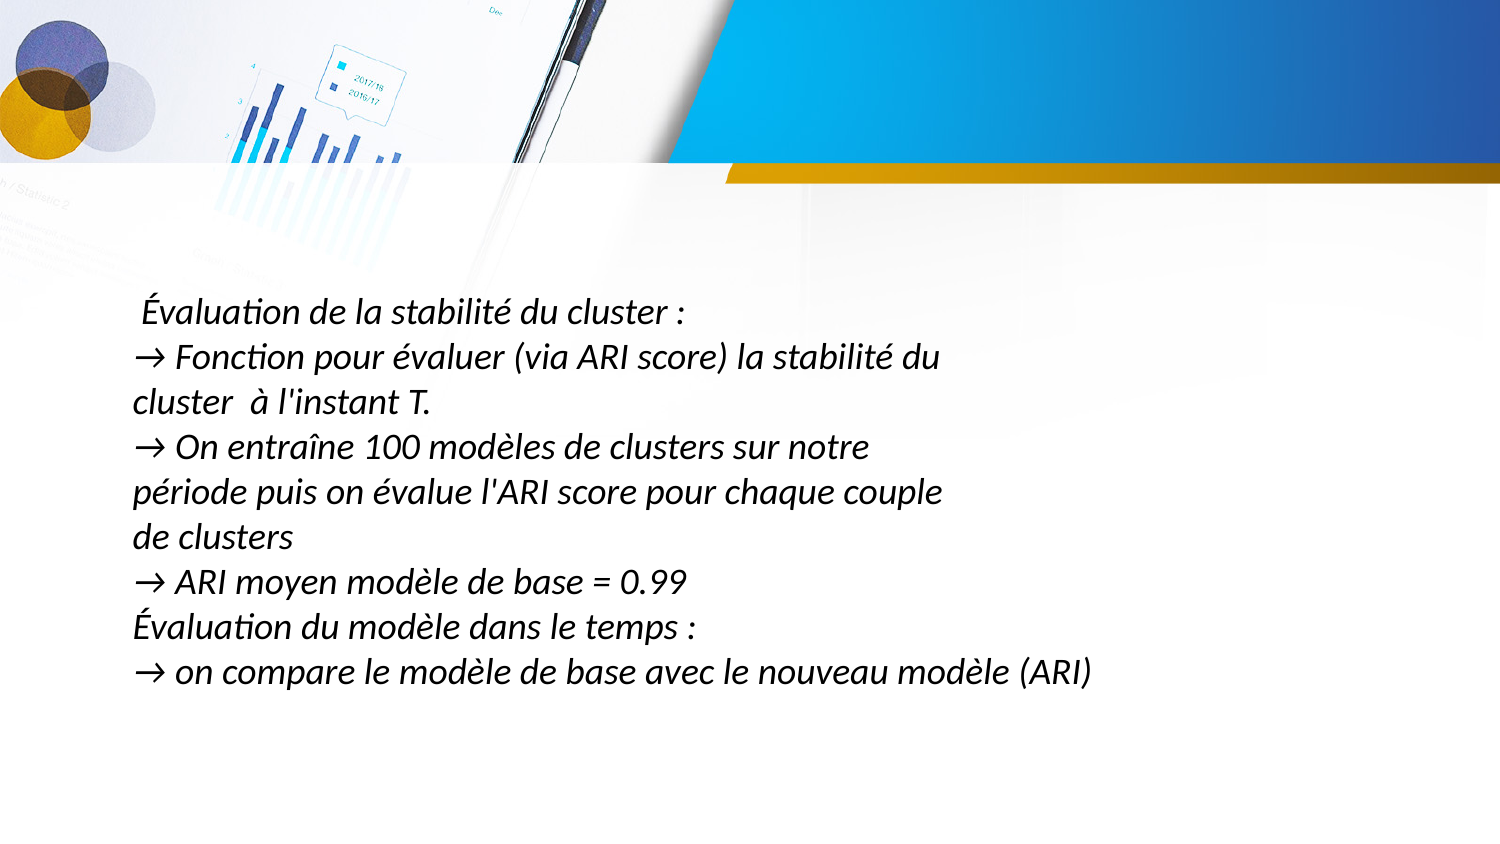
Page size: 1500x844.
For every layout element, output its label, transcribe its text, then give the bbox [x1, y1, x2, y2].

text_box Évaluation de la stabilité du cluster : → Fonction pour évaluer (via ARI score) la stabilité du cluster à l'instant T. → On entraîne 100 modèles de clusters sur notre période puis on évalue l'ARI score pour chaque couple de clusters → ARI moyen modèle de base = 0.99 Évaluation du modèle dans le temps : → on compare le modèle de base avec le nouveau modèle (ARI) [117, 280, 1117, 700]
picture [0, 0, 1500, 844]
